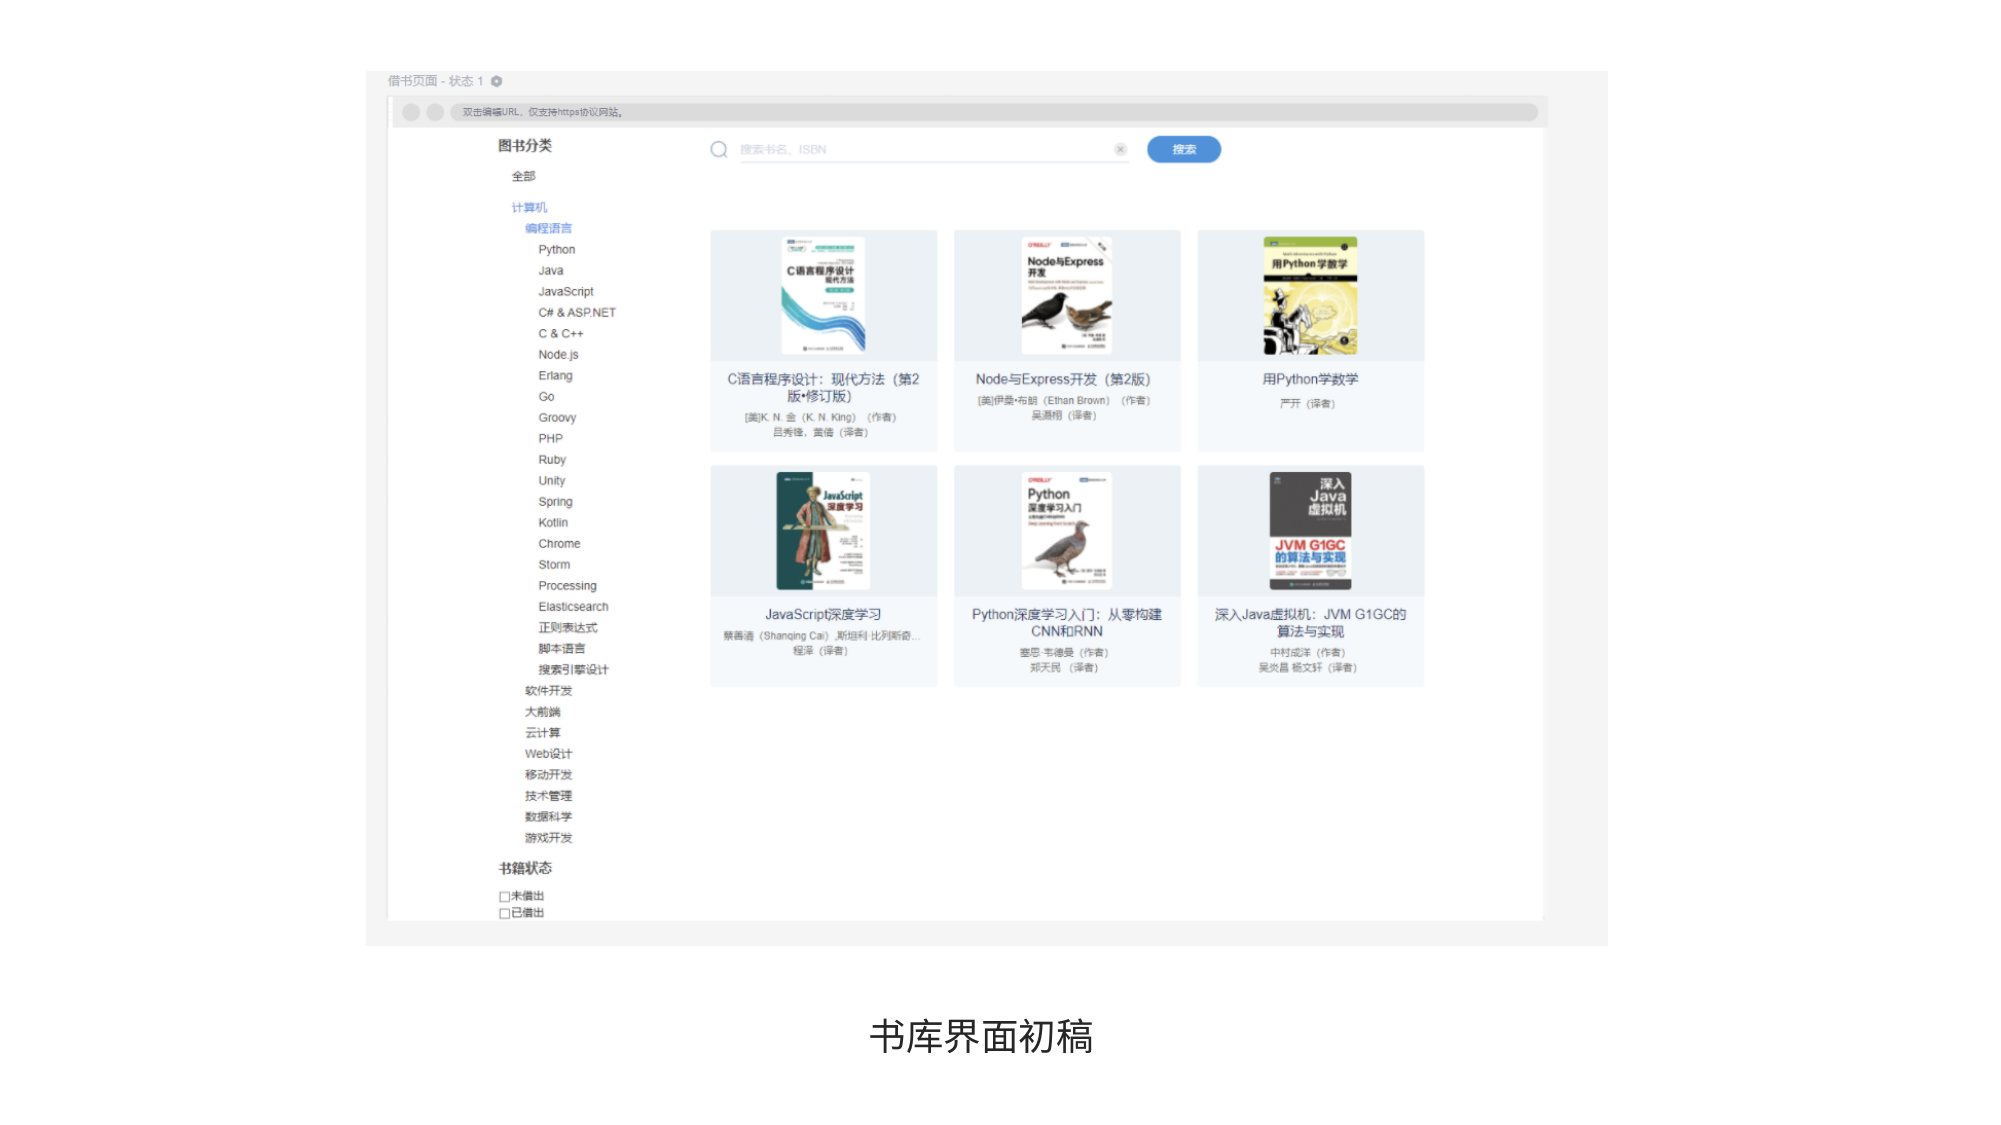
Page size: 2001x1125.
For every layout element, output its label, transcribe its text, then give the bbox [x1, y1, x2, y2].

text_box 书库界面初稿 [857, 994, 1116, 1064]
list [366, 71, 1608, 946]
